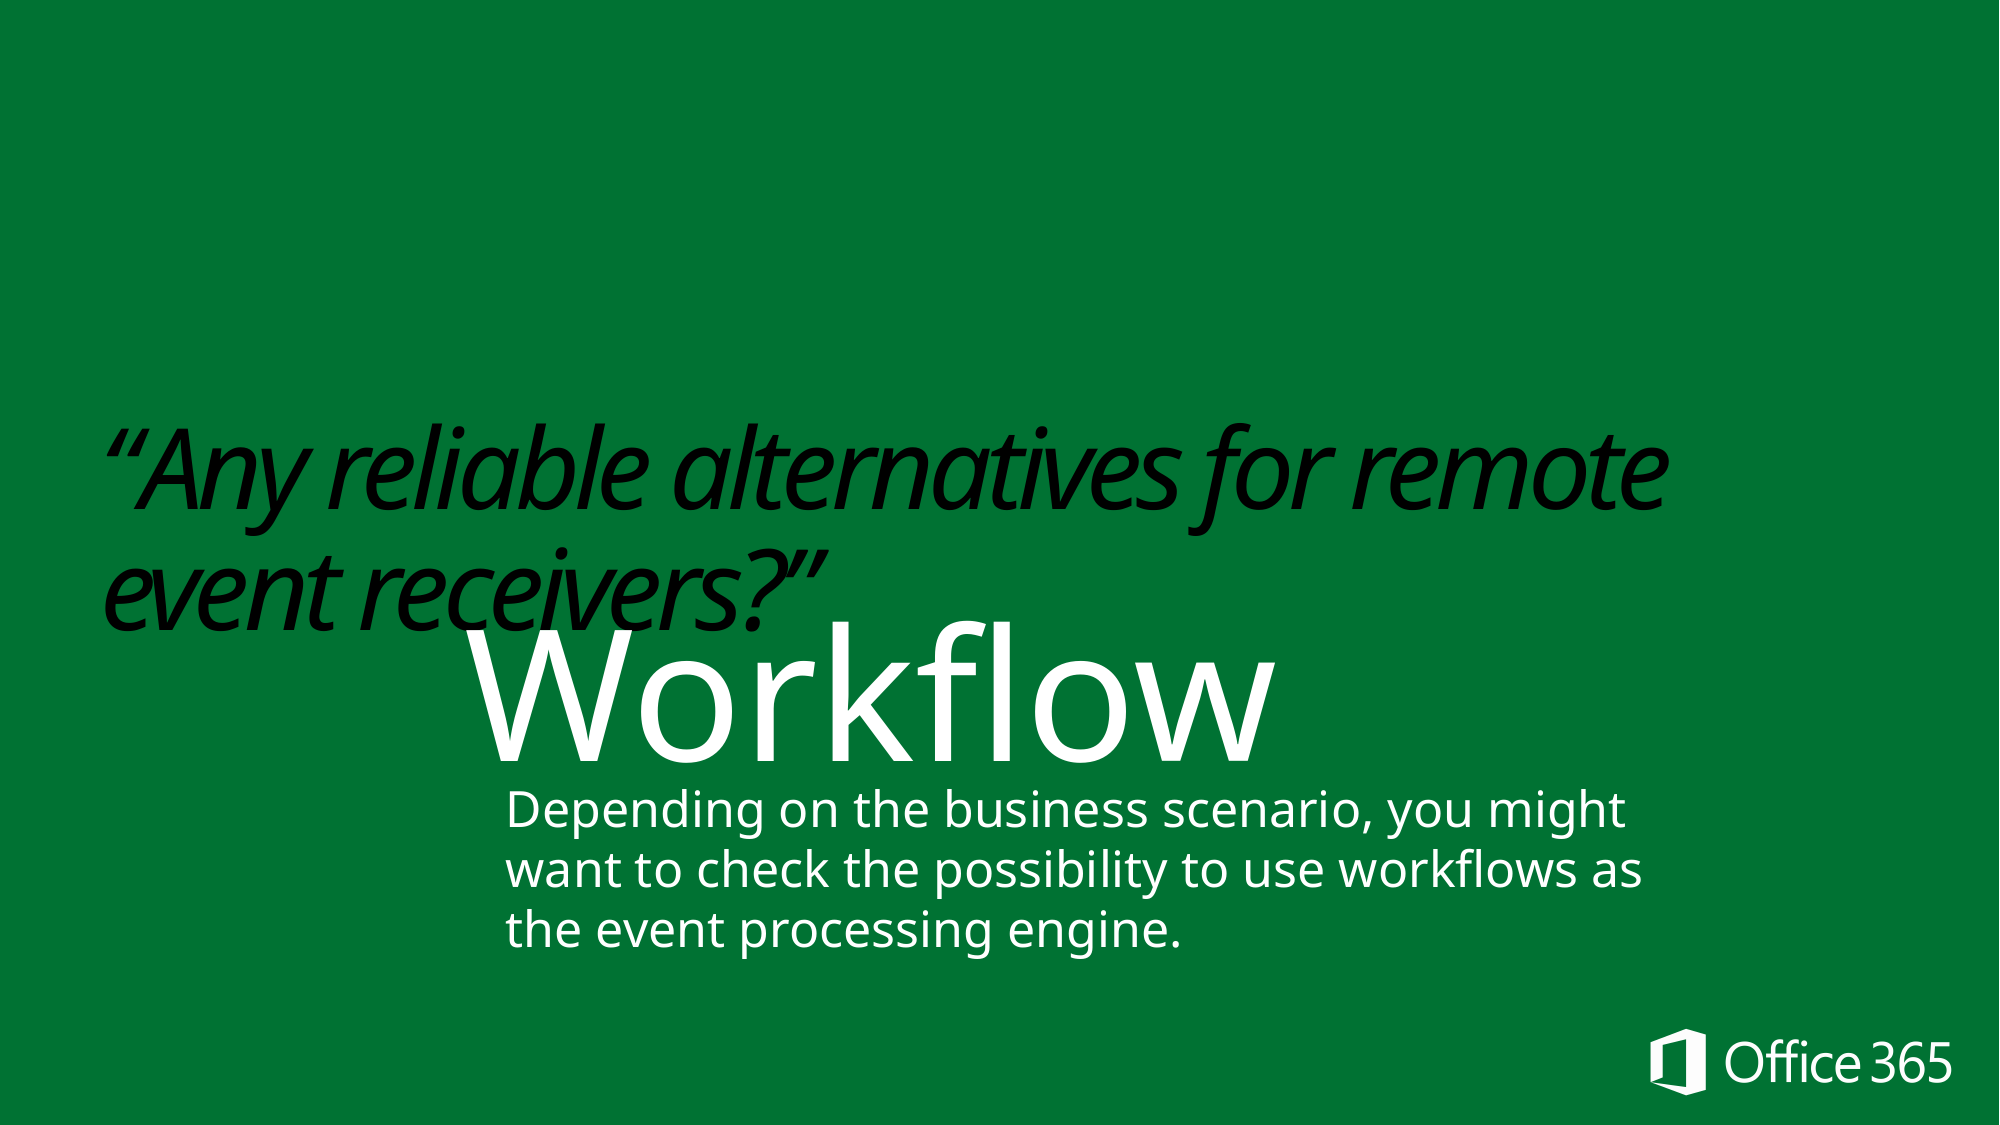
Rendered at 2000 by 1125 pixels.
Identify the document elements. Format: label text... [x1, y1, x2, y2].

title “Any reliable alternatives for remote event receivers?” [85, 462, 1914, 663]
text_box Workflow [450, 570, 1293, 806]
text_box Depending on the business scenario, you might want to check the possibility to use workflows as the event processing engine. [490, 770, 1663, 966]
picture [1622, 1000, 1978, 1124]
